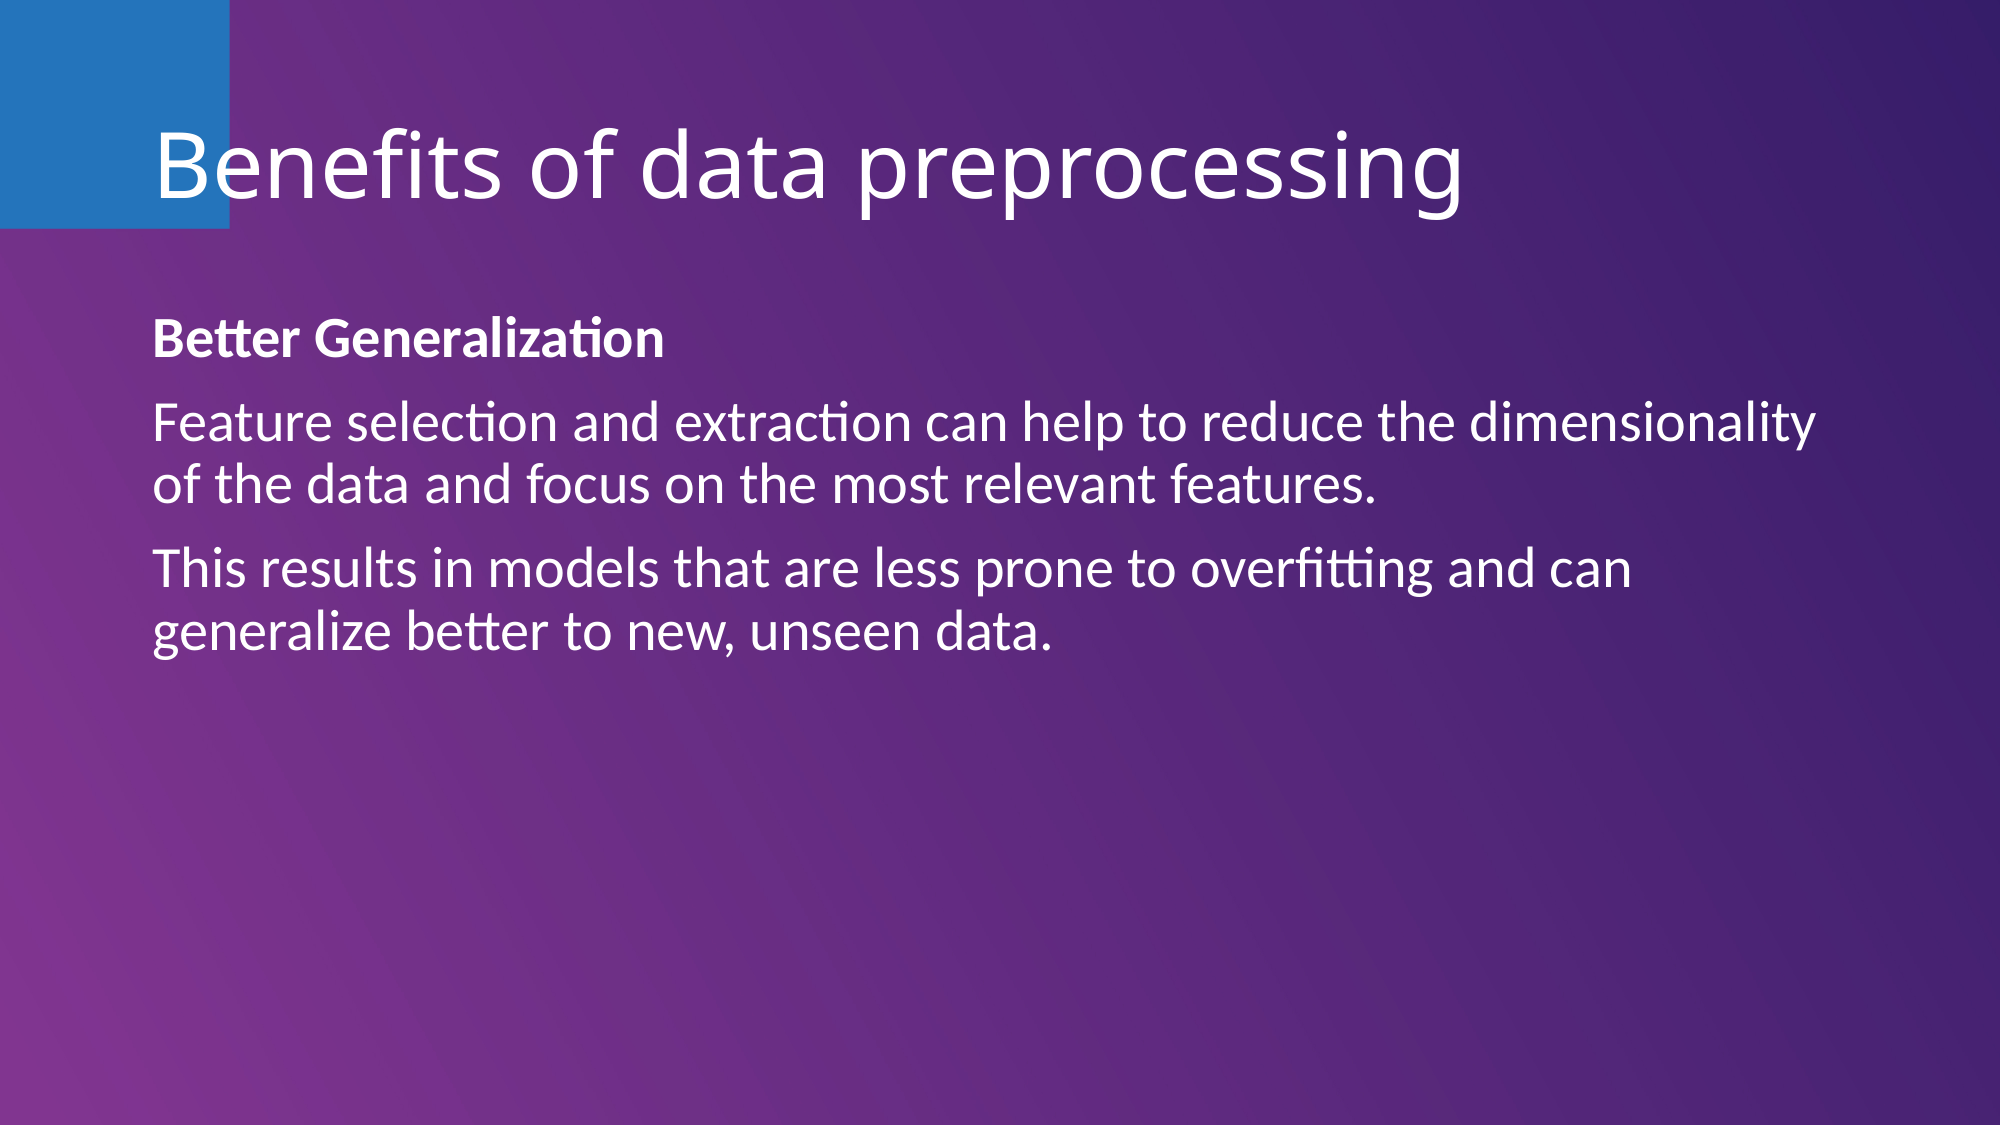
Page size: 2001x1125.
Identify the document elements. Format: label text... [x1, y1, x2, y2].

picture [0, 0, 2000, 1125]
title Benefits of data preprocessing [137, 59, 1863, 278]
list Better Generalization Feature selection and extraction can help to reduce the dimensionality of the data and focus on the most relevant features. This results in models that are less prone to overfitting and can generalize better to new, unseen data. [137, 299, 1863, 1014]
